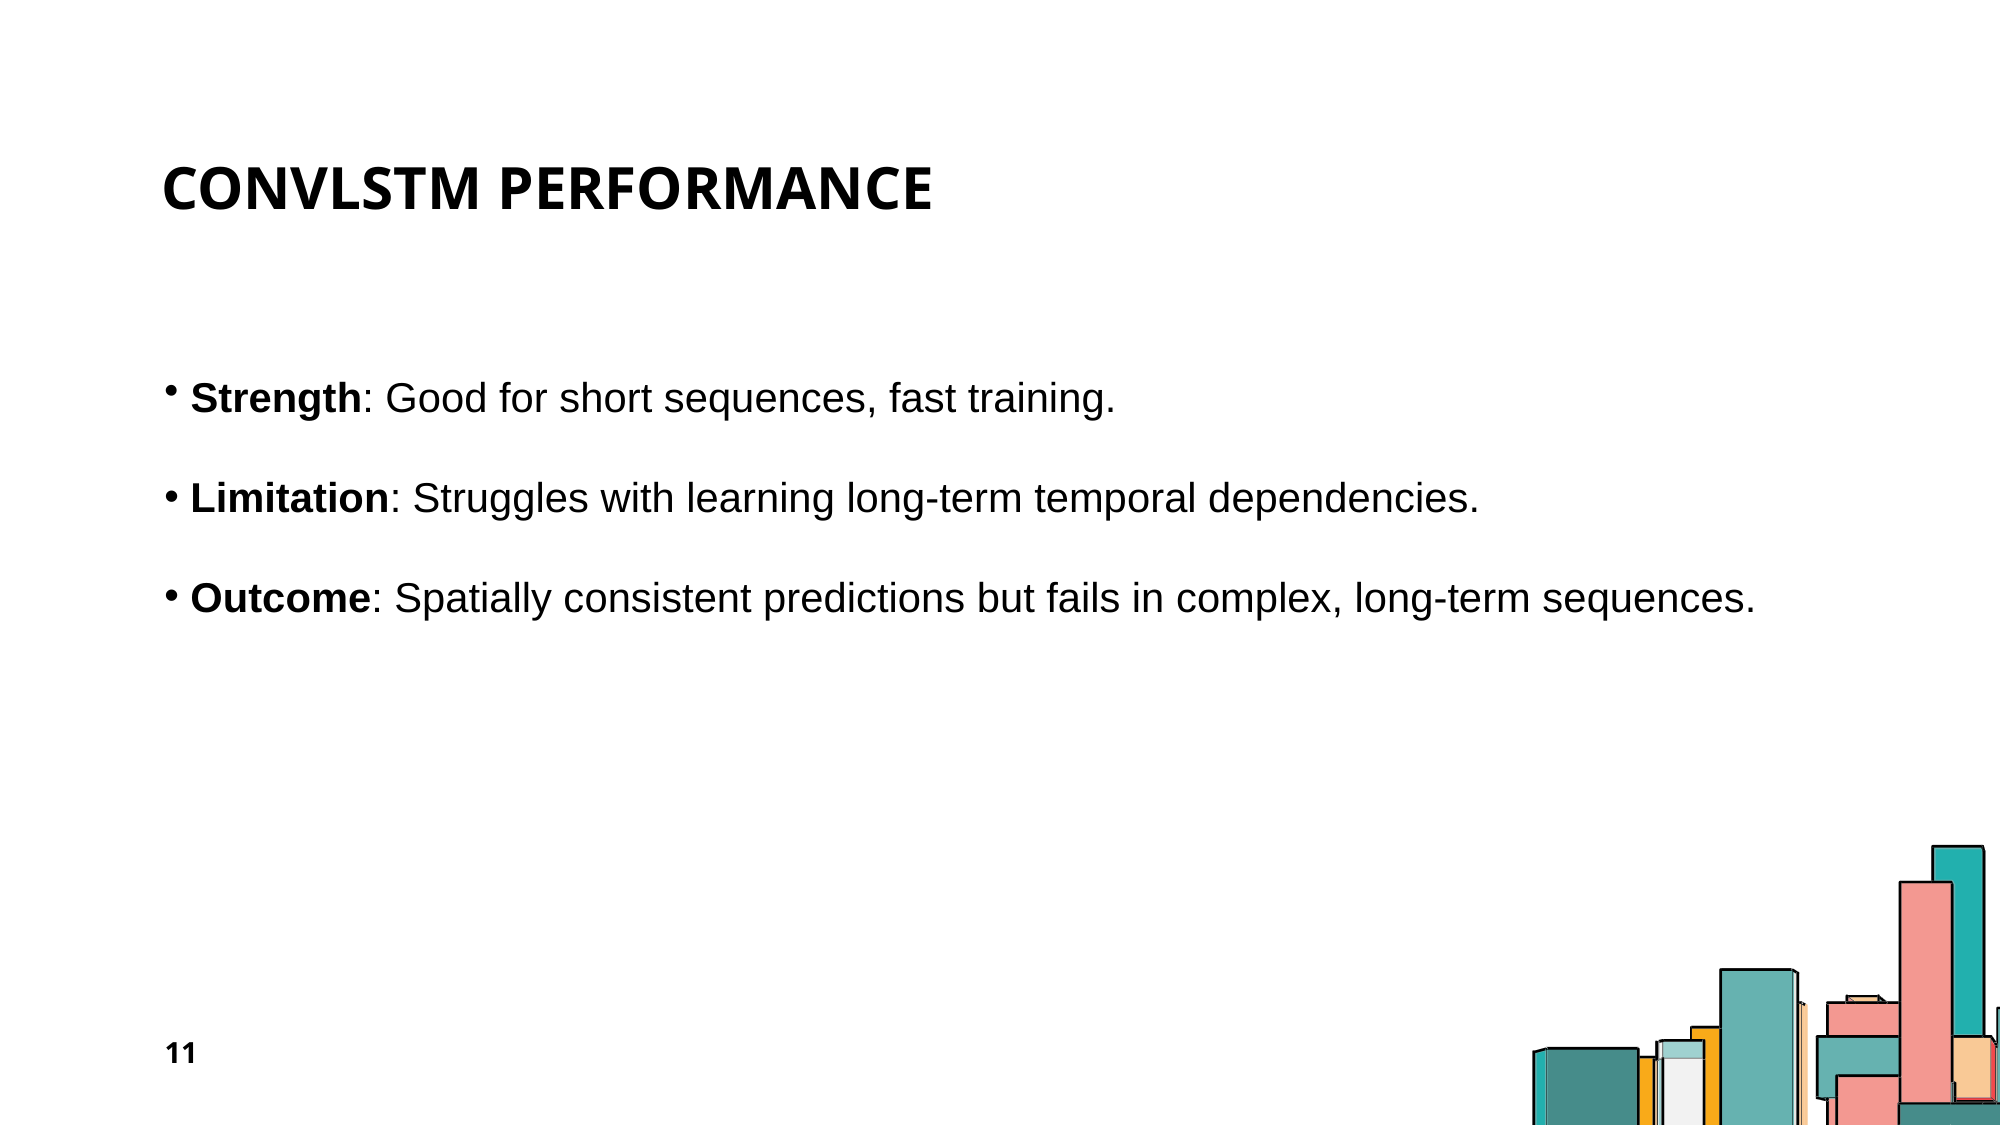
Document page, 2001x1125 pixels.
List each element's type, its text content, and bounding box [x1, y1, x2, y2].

title ConvLSTM Performance [146, 11, 1854, 230]
list Strength: Good for short sequences, fast training. Limitation: Struggles with learning long-term temporal dependencies. Outcome: Spatially consistent predictions but fails in complex, long-term sequences. [149, 169, 1857, 822]
slide_number 11 [149, 1024, 588, 1085]
picture [1471, 834, 2000, 1125]
